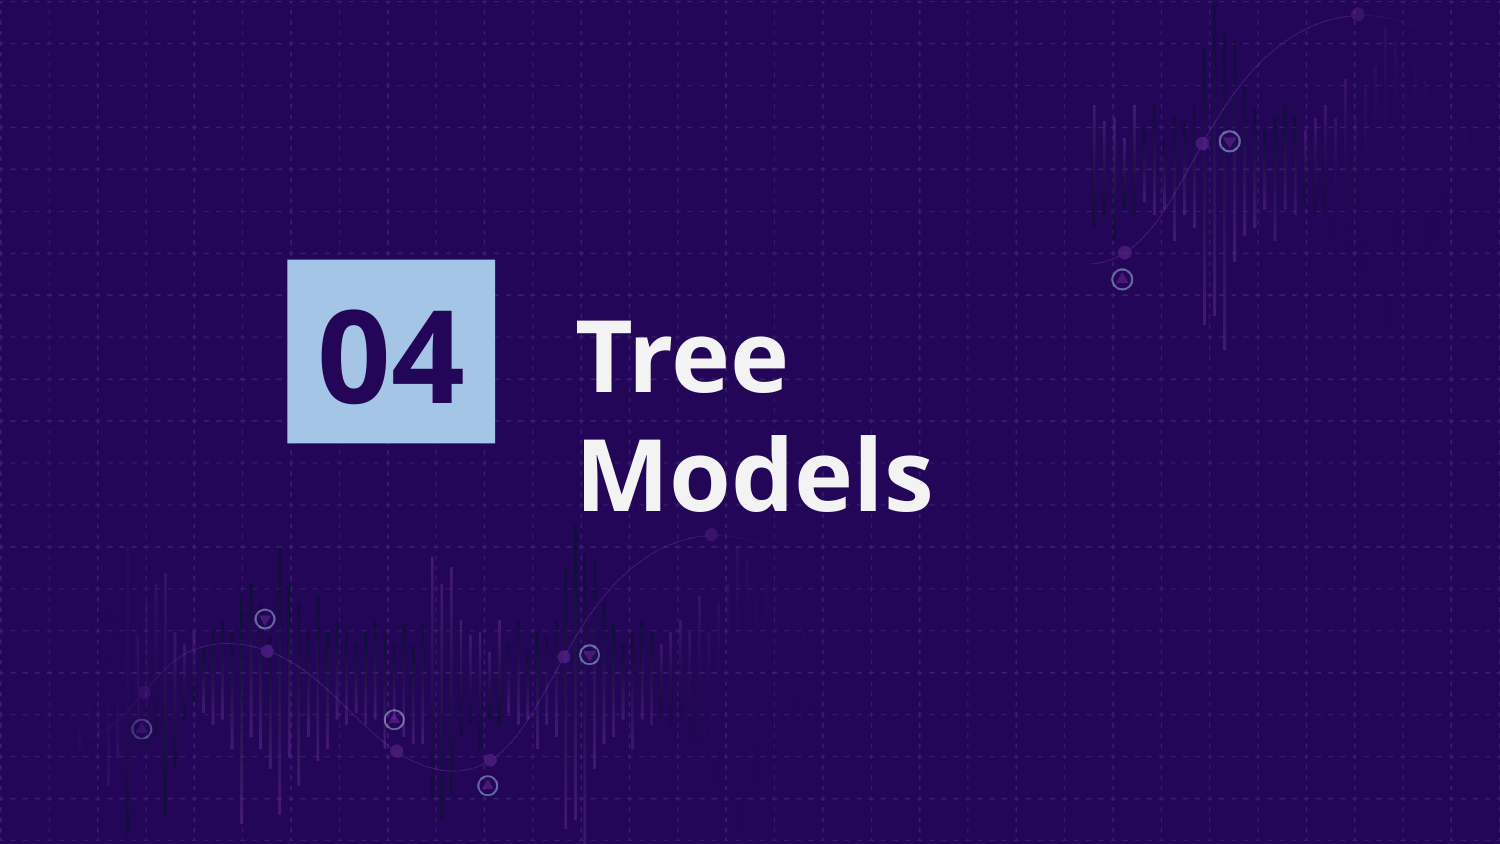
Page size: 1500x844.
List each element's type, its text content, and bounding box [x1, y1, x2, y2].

title 04 [287, 259, 496, 444]
picture [1090, 0, 1500, 360]
picture [0, 520, 847, 844]
title Tree Models [560, 277, 1132, 422]
